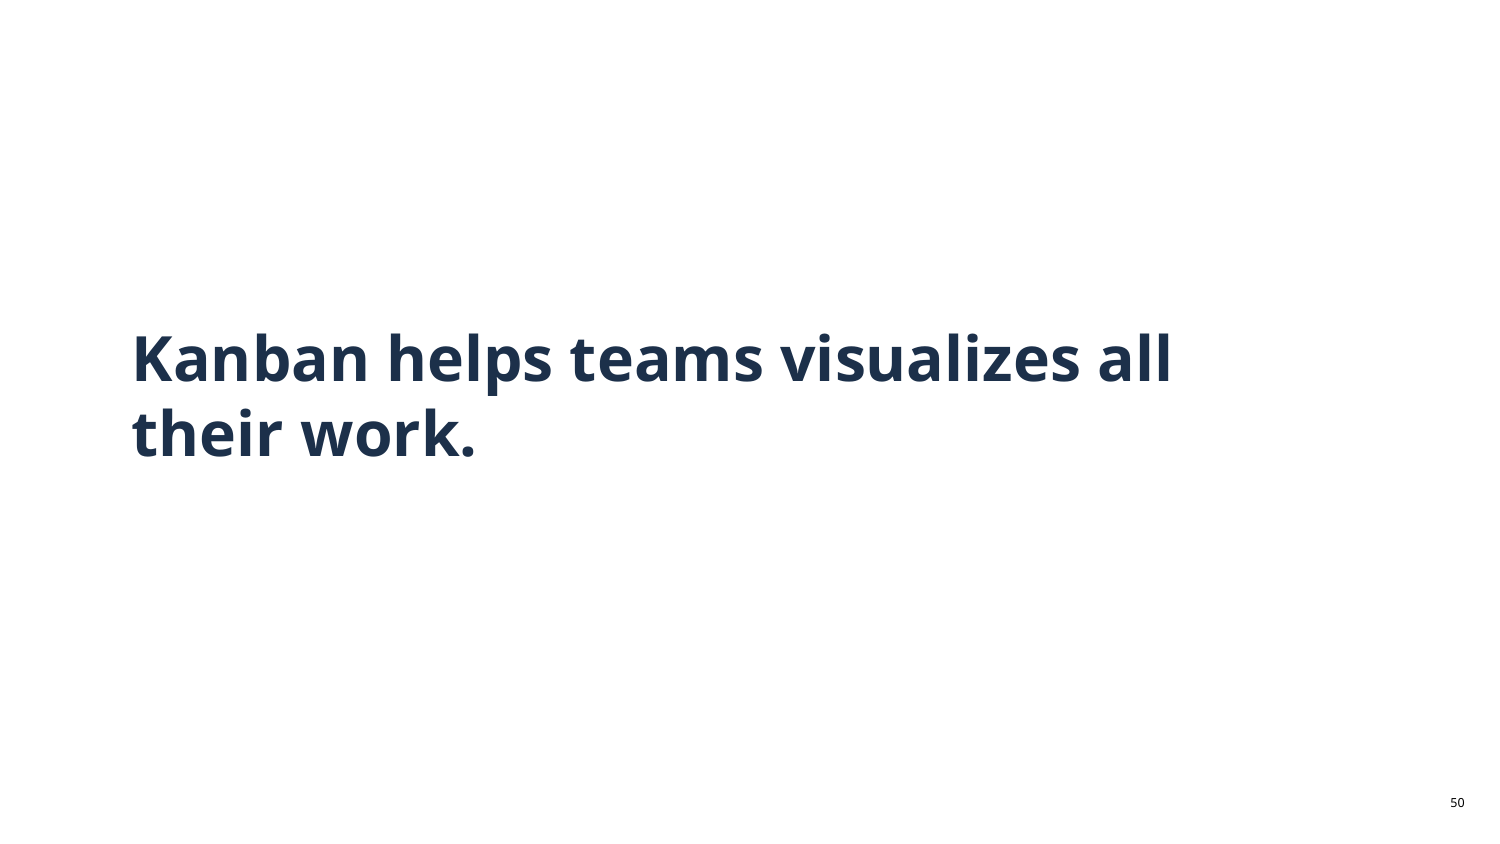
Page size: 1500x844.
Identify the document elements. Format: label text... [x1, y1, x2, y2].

slide_number ‹#› [1389, 781, 1480, 825]
title Kanban helps teams visualizes all their work. [116, 87, 1329, 701]
